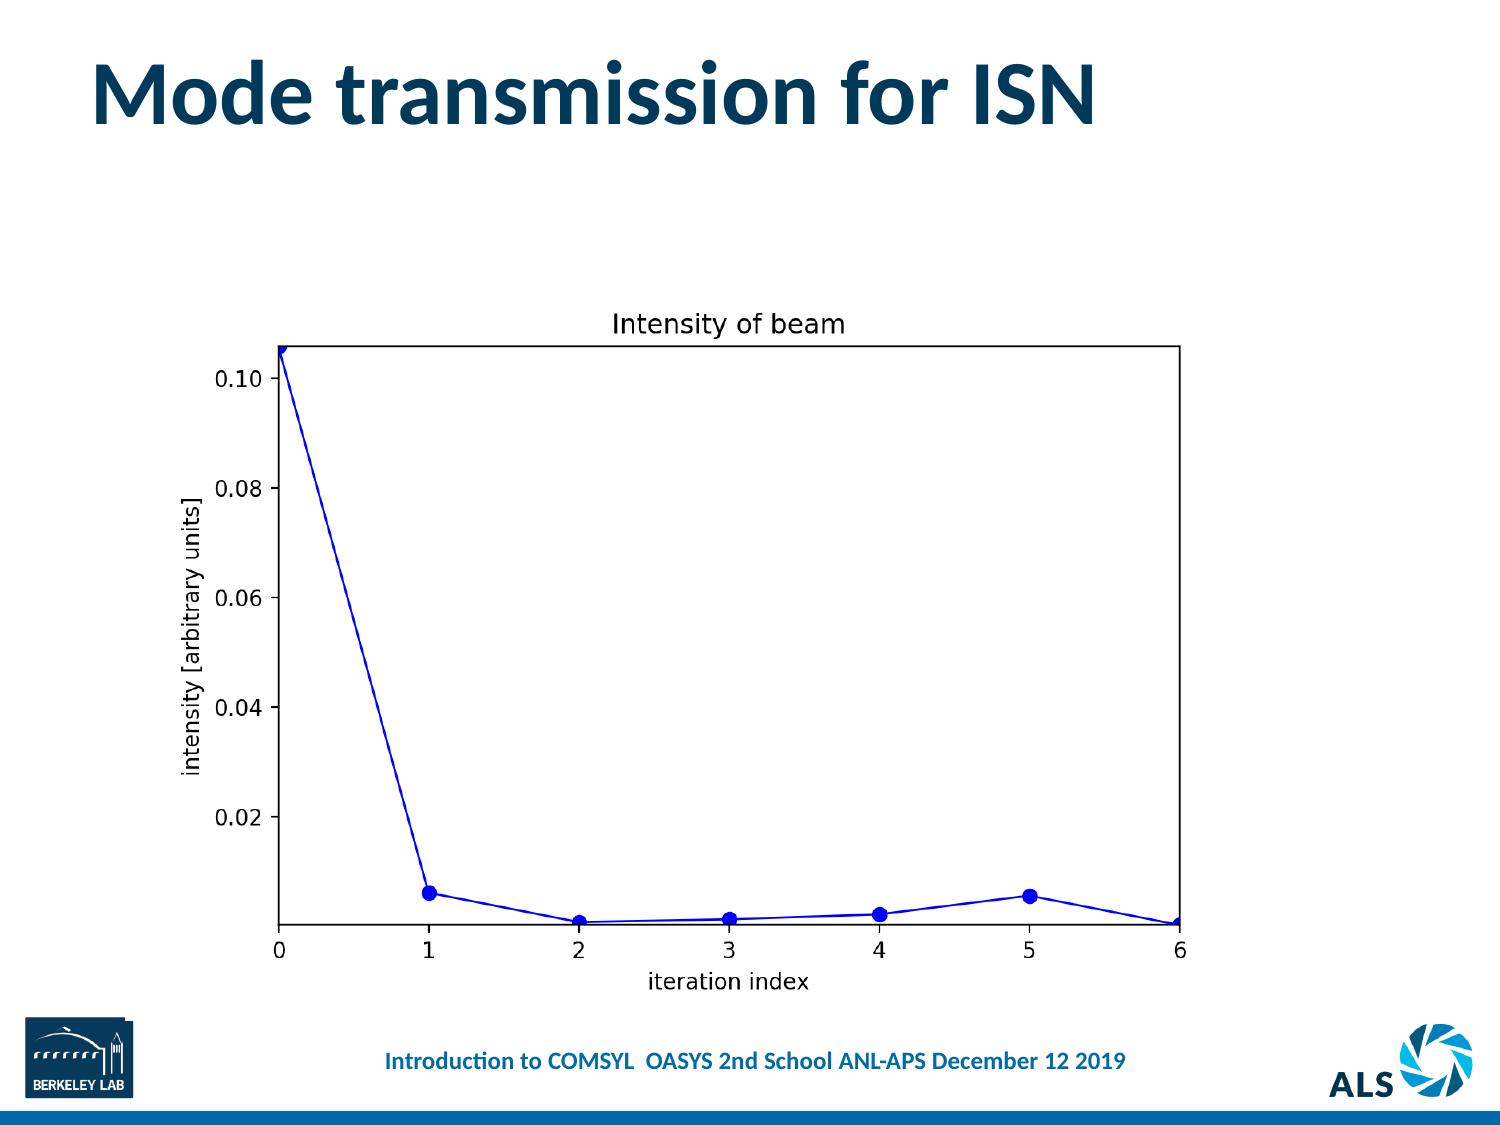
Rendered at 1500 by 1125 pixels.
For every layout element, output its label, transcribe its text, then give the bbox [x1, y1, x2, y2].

title Mode transmission for ISN [75, 37, 1425, 225]
picture [1325, 1020, 1476, 1102]
picture [24, 274, 1281, 1099]
